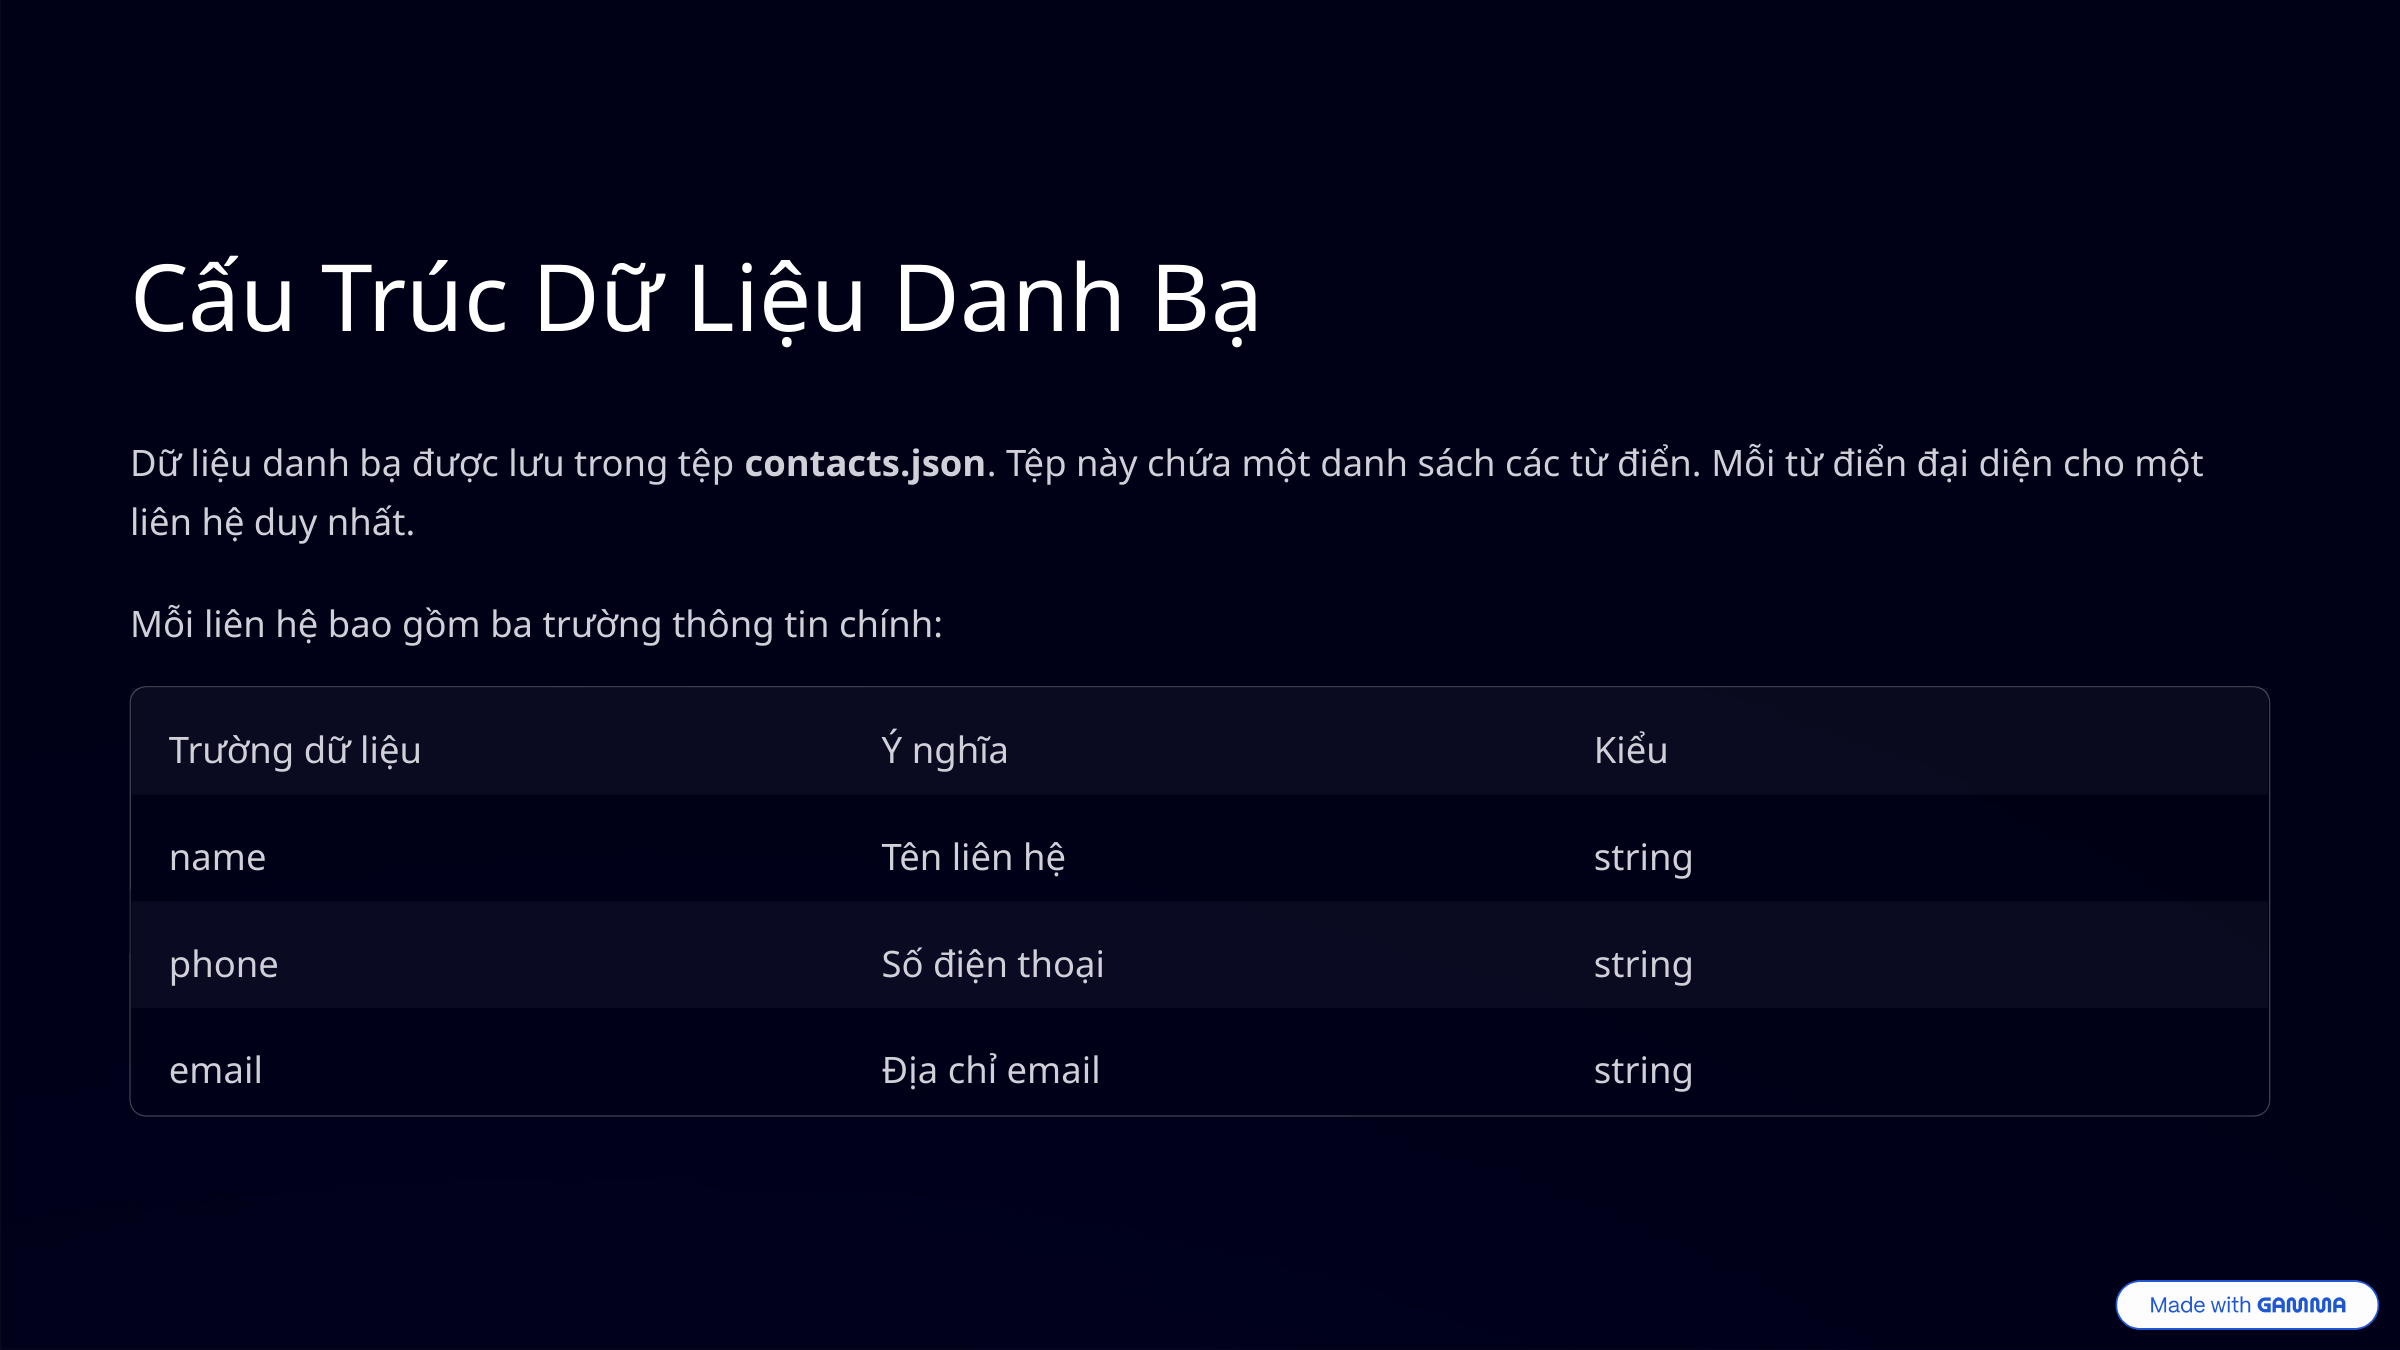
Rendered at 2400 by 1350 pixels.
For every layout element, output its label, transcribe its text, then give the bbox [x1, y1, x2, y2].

text_box Dữ liệu danh bạ được lưu trong tệp contacts.json. Tệp này chứa một danh sách các từ điển. Mỗi từ điển đại diện cho một liên hệ duy nhất. [130, 424, 2270, 544]
text_box string [1593, 818, 2232, 878]
text_box [131, 1008, 2269, 1115]
text_box phone [168, 924, 806, 985]
text_box [131, 688, 2269, 794]
text_box [131, 794, 2269, 901]
text_box Số điện thoại [881, 924, 1519, 985]
picture [2106, 1271, 2389, 1339]
text_box [131, 901, 2269, 1008]
text_box Tên liên hệ [881, 818, 1519, 878]
text_box Ý nghĩa [881, 711, 1519, 772]
text_box string [1593, 924, 2232, 985]
text_box Mỗi liên hệ bao gồm ba trường thông tin chính: [130, 585, 2270, 645]
text_box email [168, 1031, 806, 1092]
text_box Địa chỉ email [881, 1031, 1519, 1092]
text_box Kiểu [1593, 711, 2232, 772]
text_box name [168, 818, 806, 878]
text_box Trường dữ liệu [168, 711, 806, 772]
text_box Cấu Trúc Dữ Liệu Danh Bạ [130, 233, 1210, 351]
text_box string [1593, 1031, 2232, 1092]
